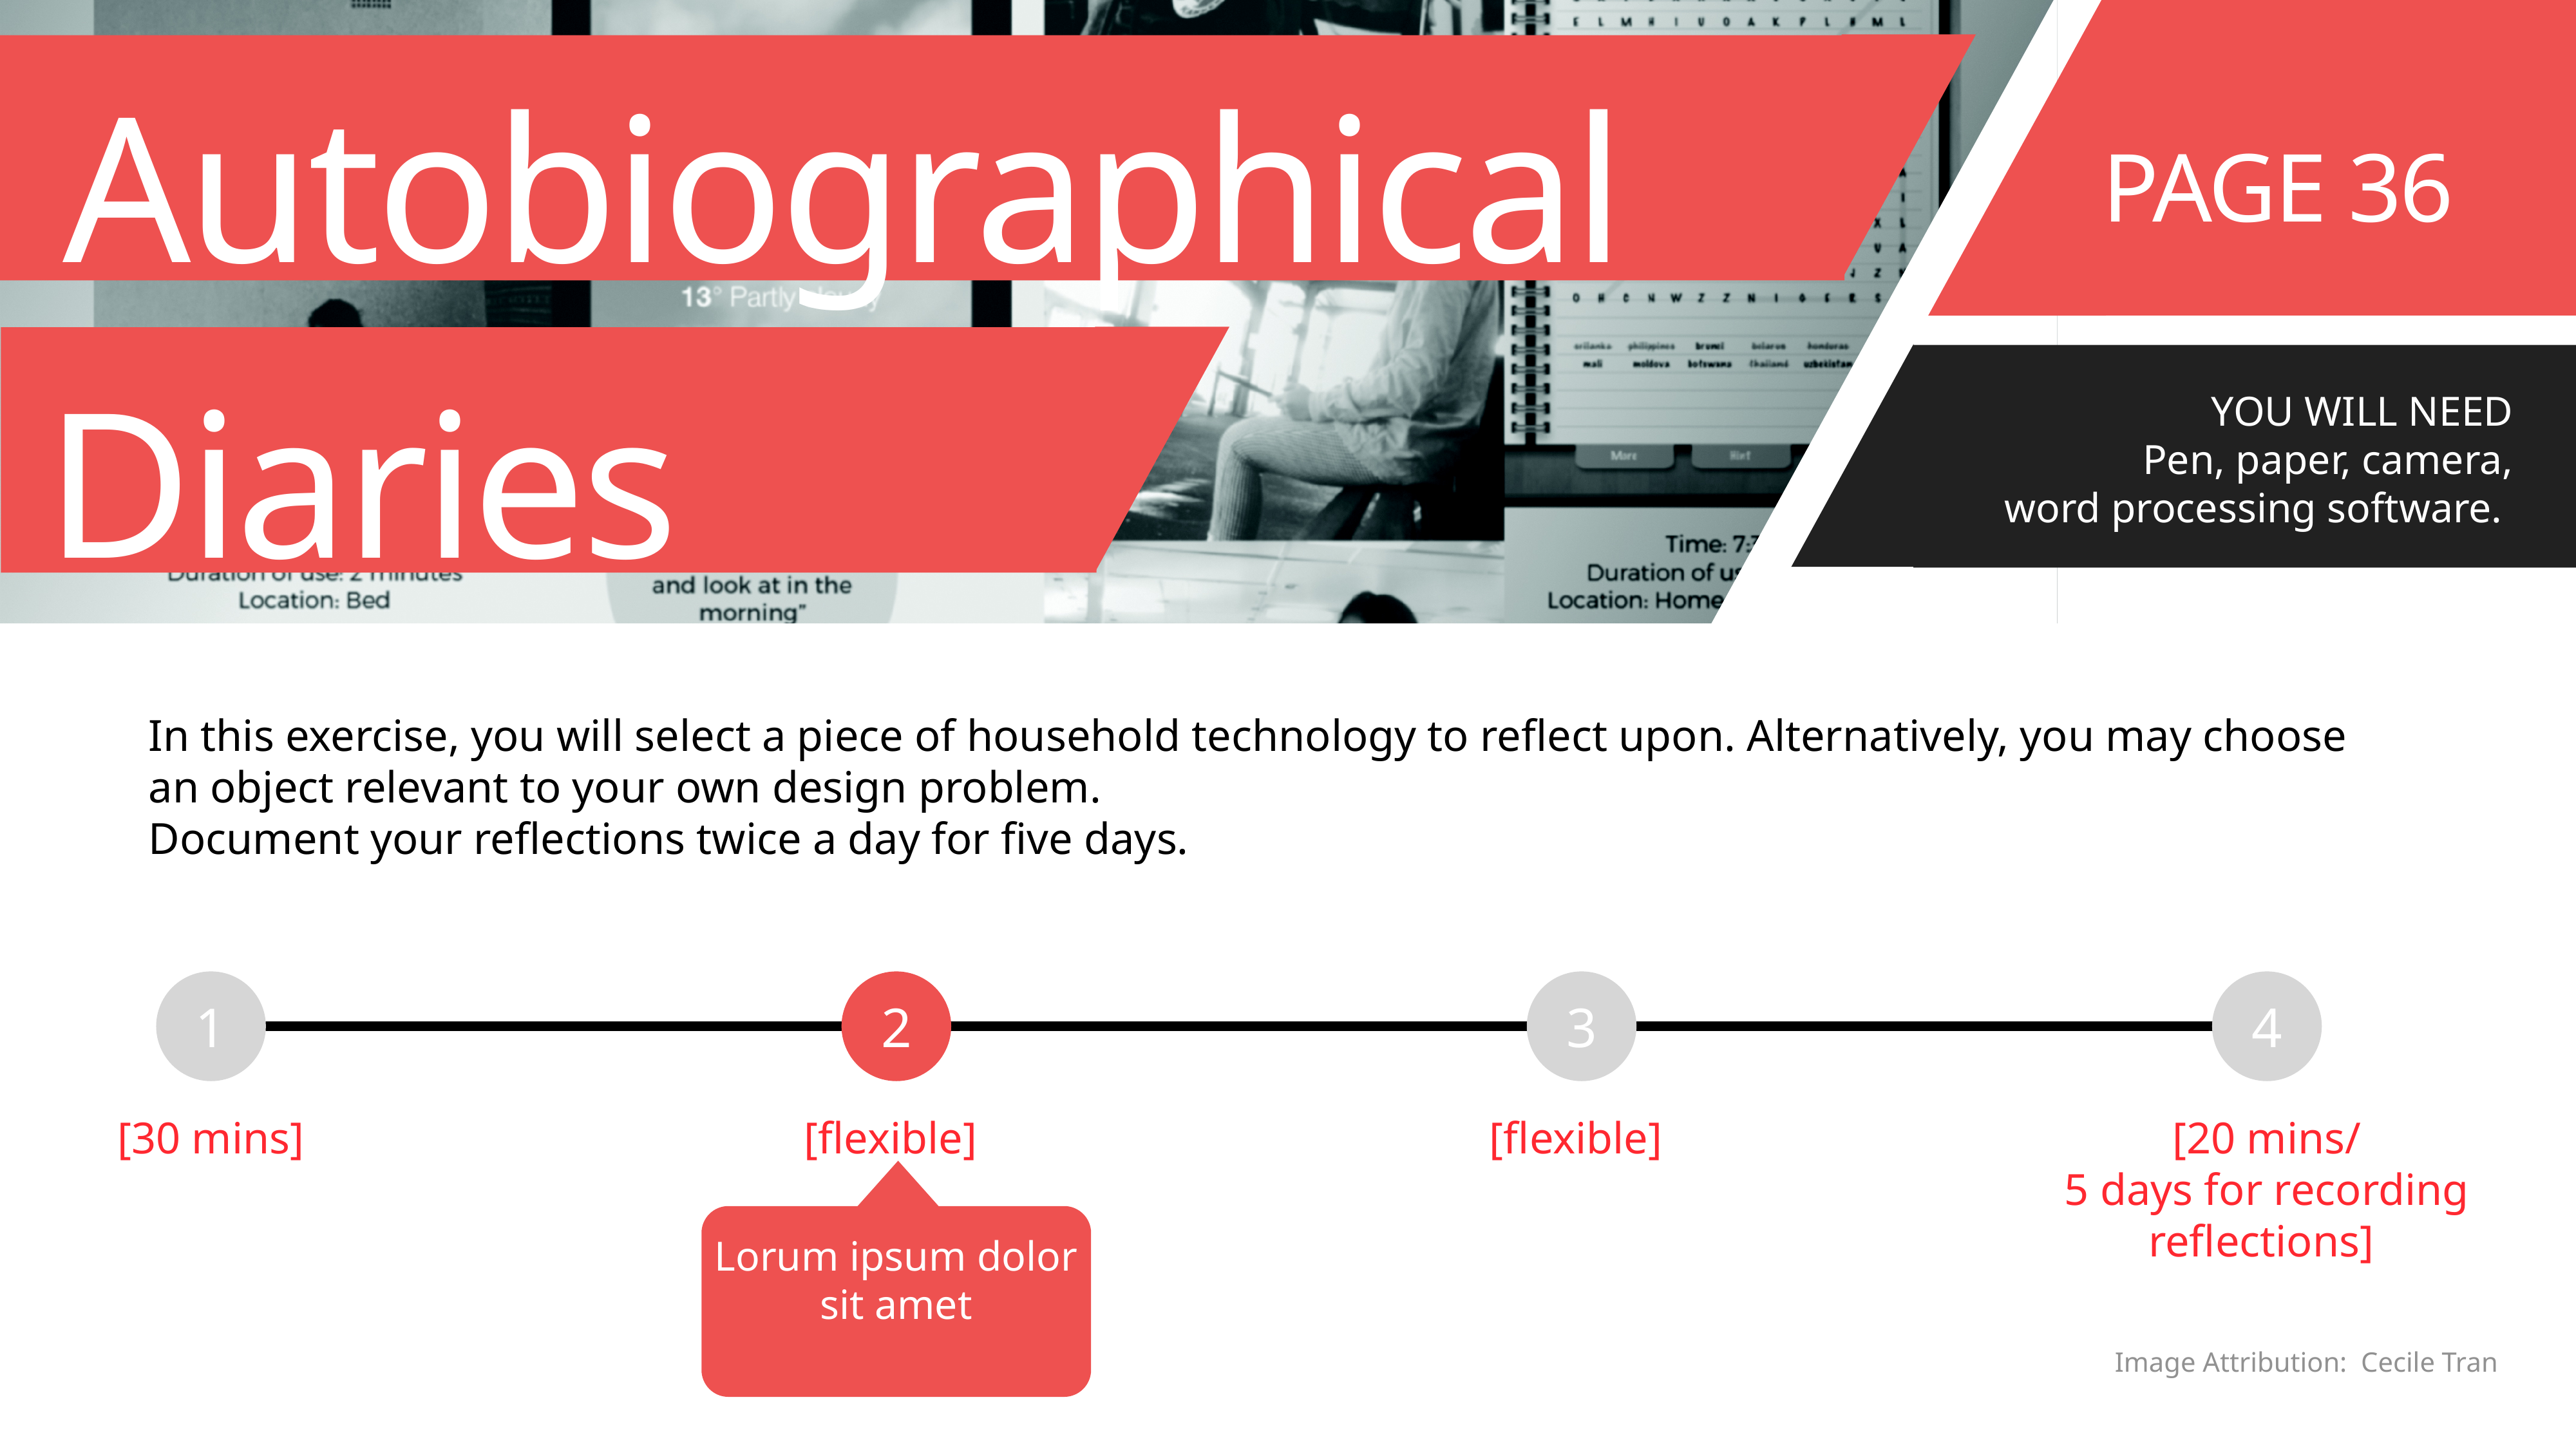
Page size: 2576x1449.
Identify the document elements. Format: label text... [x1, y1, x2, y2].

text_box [0, 0, 2576, 1385]
text_box Lorum ipsum dolor sit amet [706, 1385, 1086, 1397]
